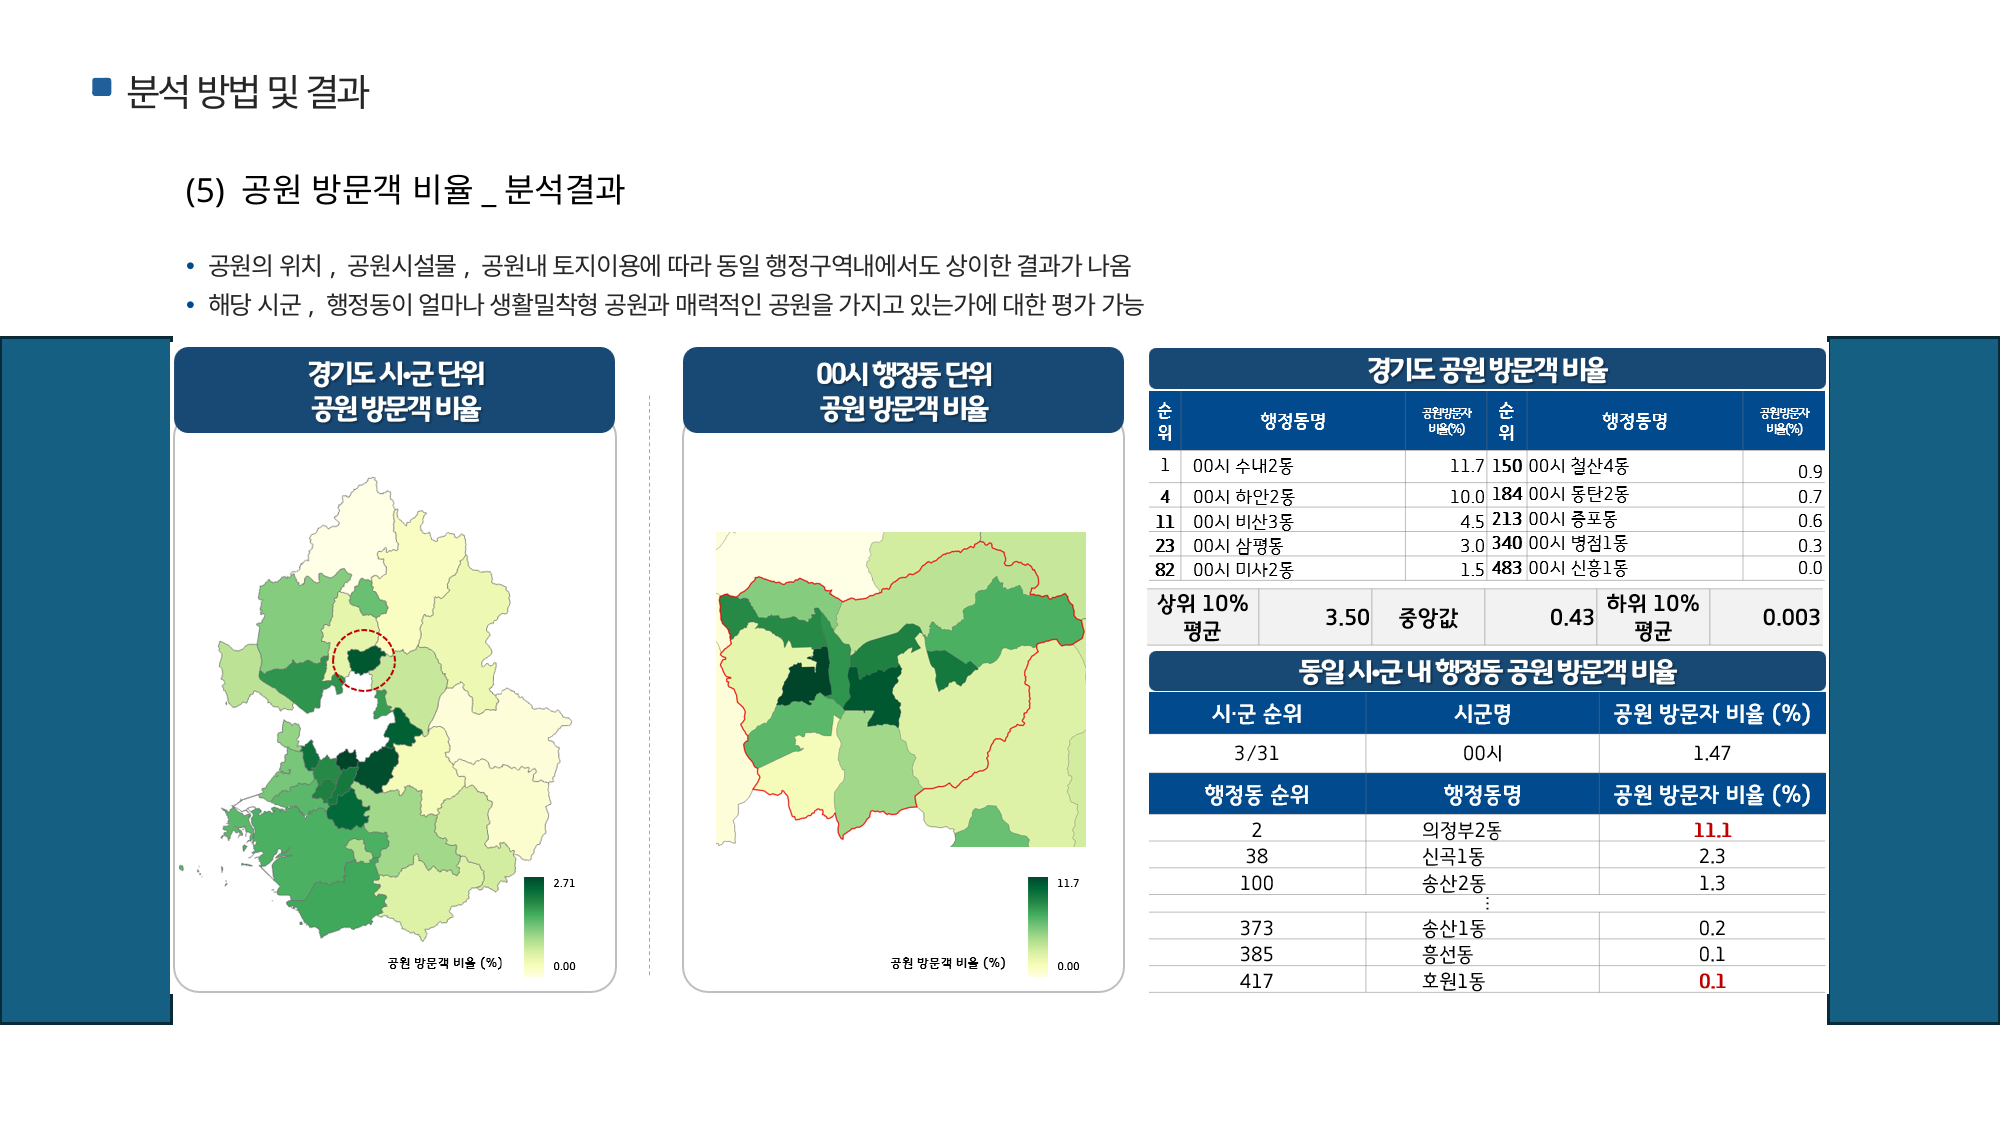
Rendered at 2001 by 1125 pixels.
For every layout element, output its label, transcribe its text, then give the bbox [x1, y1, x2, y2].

text_box [0, 336, 173, 1025]
text_box [1827, 336, 2000, 1025]
picture [170, 341, 1830, 995]
text_box 분석 방법 및 결과 [111, 39, 593, 122]
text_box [91, 77, 112, 97]
text_box 공원의 위치, 공원시설물, 공원내 토지이용에 따라 동일 행정구역내에서도 상이한 결과가 나옴 해당 시군, 행정동이 얼마나 생활밀착형 공원과 매력적인 공원을 가지고 있는가에 대한 평가 가능 [171, 234, 1877, 328]
text_box (5) 공원 방문객 비율_분석결과 [171, 161, 1835, 217]
